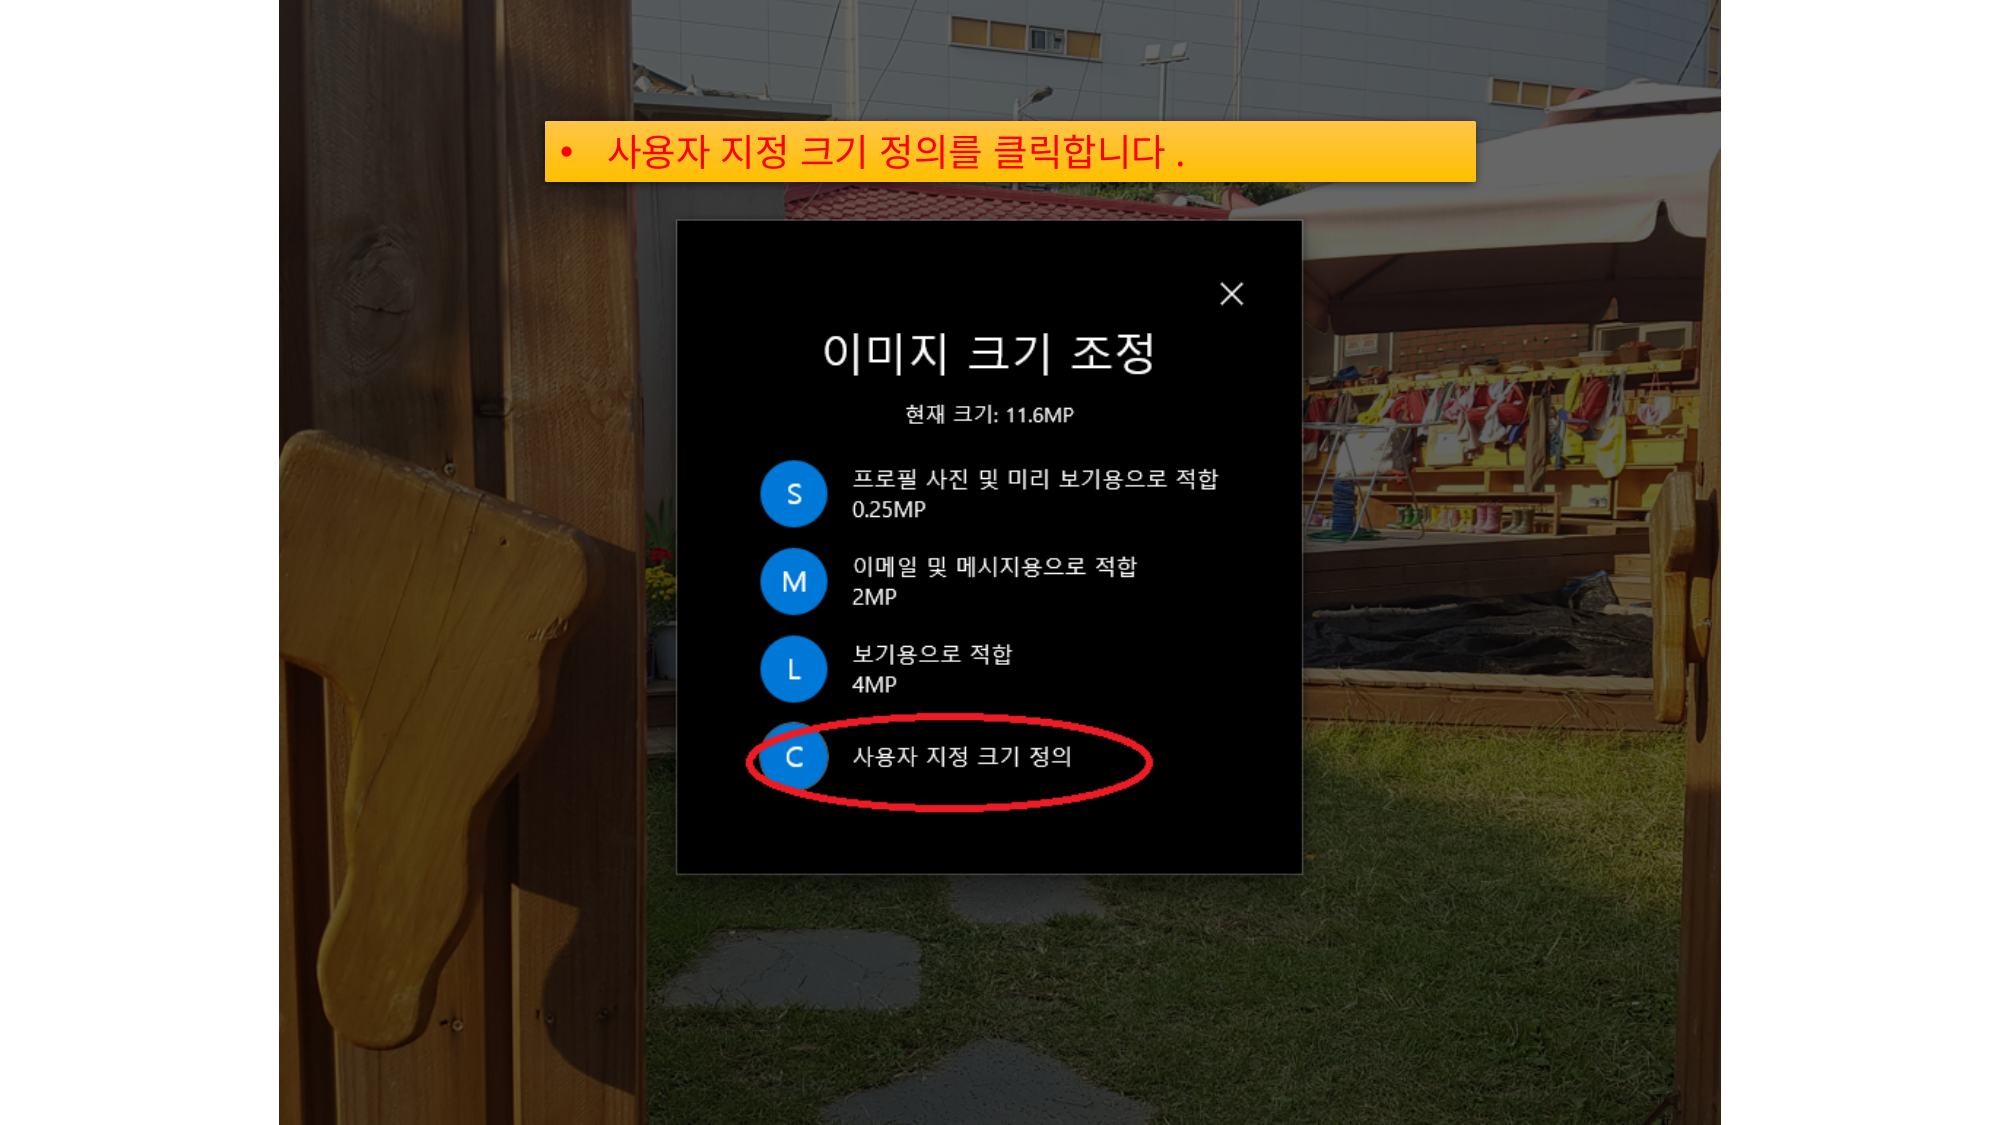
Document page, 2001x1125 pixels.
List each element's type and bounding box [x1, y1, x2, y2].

picture [279, 0, 1721, 1125]
